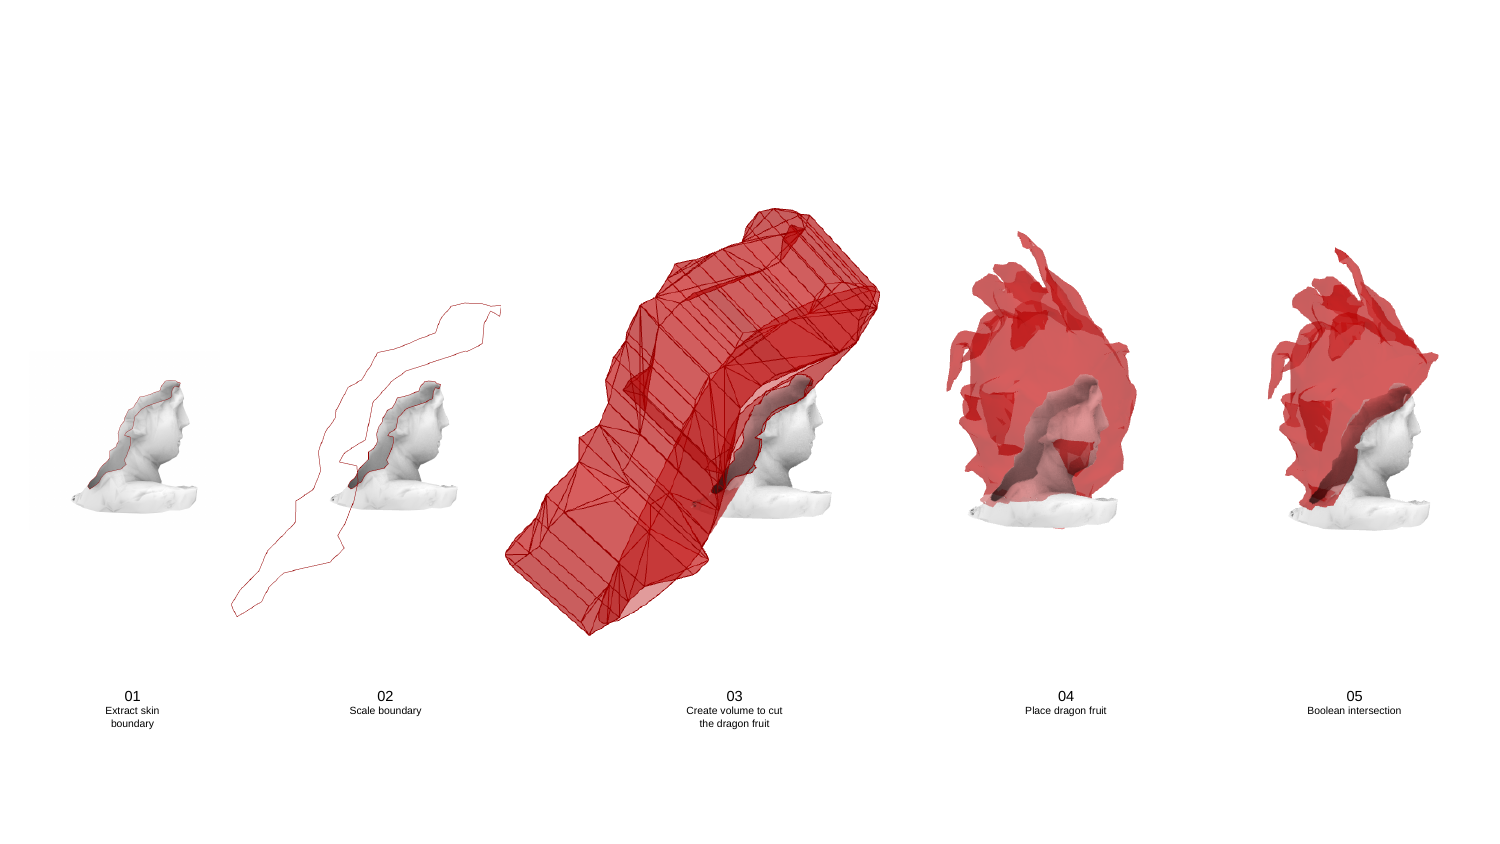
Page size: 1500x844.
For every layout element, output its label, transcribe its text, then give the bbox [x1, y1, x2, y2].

text_box 03 Create volume to cut the dragon fruit [665, 672, 804, 743]
text_box 04 Place dragon fruit [996, 672, 1135, 743]
text_box 01 Extract skin boundary [70, 672, 195, 743]
picture [921, 146, 1183, 638]
text_box 05 Boolean intersection [1285, 672, 1424, 743]
picture [28, 162, 881, 654]
text_box 02 Scale boundary [316, 672, 455, 743]
picture [1196, 207, 1465, 577]
